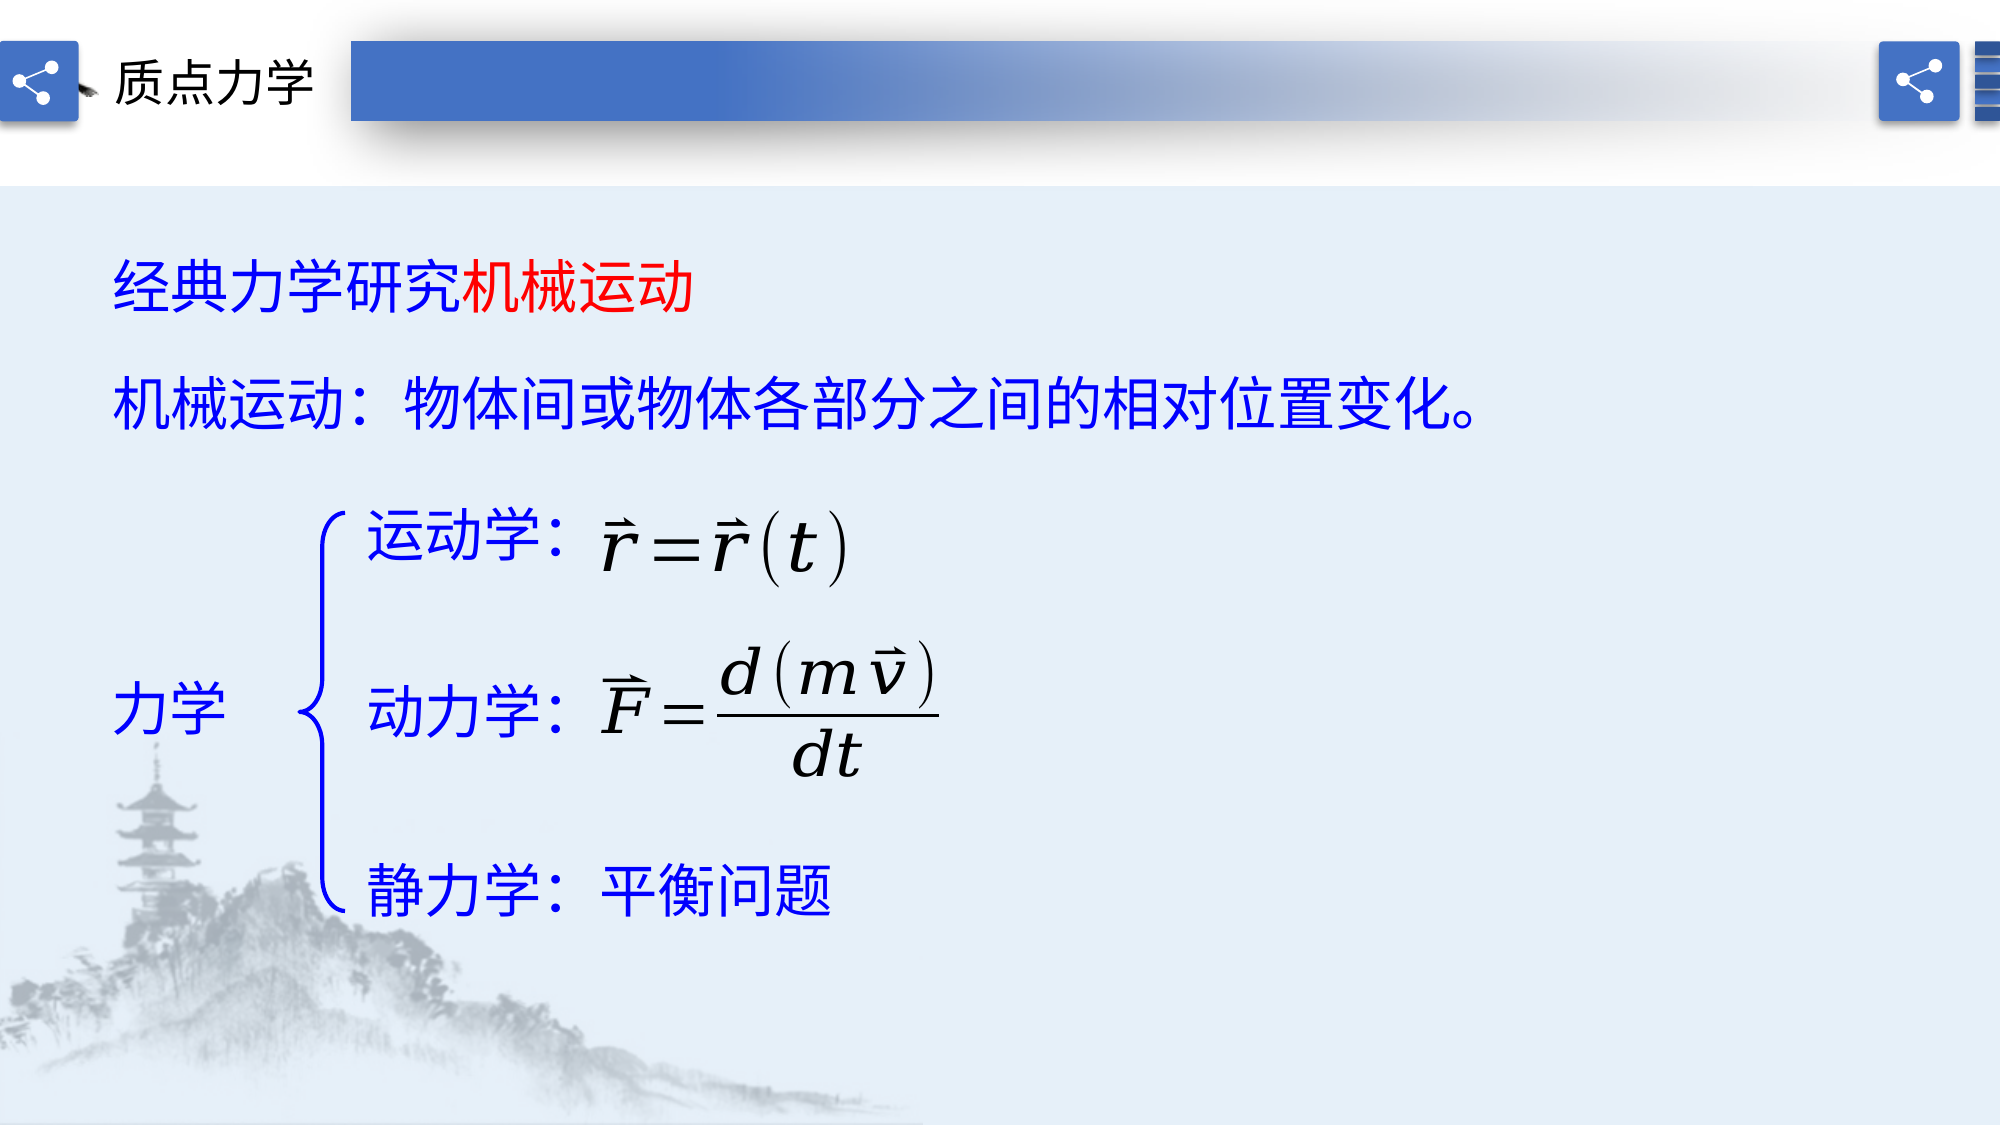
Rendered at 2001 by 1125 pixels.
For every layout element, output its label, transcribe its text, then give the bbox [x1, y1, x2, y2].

text_box 机械运动：物体间或物体各部分之间的相对位置变化。 [97, 359, 1653, 445]
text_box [1522, 41, 2000, 134]
picture [0, 3, 99, 97]
text_box 经典力学研究机械运动 [97, 242, 1548, 328]
text_box [351, 40, 2000, 122]
text_box 力学 [97, 664, 267, 750]
text_box [0, 185, 2000, 1125]
text_box [12, 60, 59, 105]
text_box 动力学： [351, 667, 645, 753]
text_box 静力学：平衡问题 [351, 846, 940, 932]
text_box 质点力学 [100, 43, 331, 119]
text_box [299, 512, 346, 911]
text_box [0, 39, 80, 123]
text_box 运动学： [351, 491, 647, 576]
